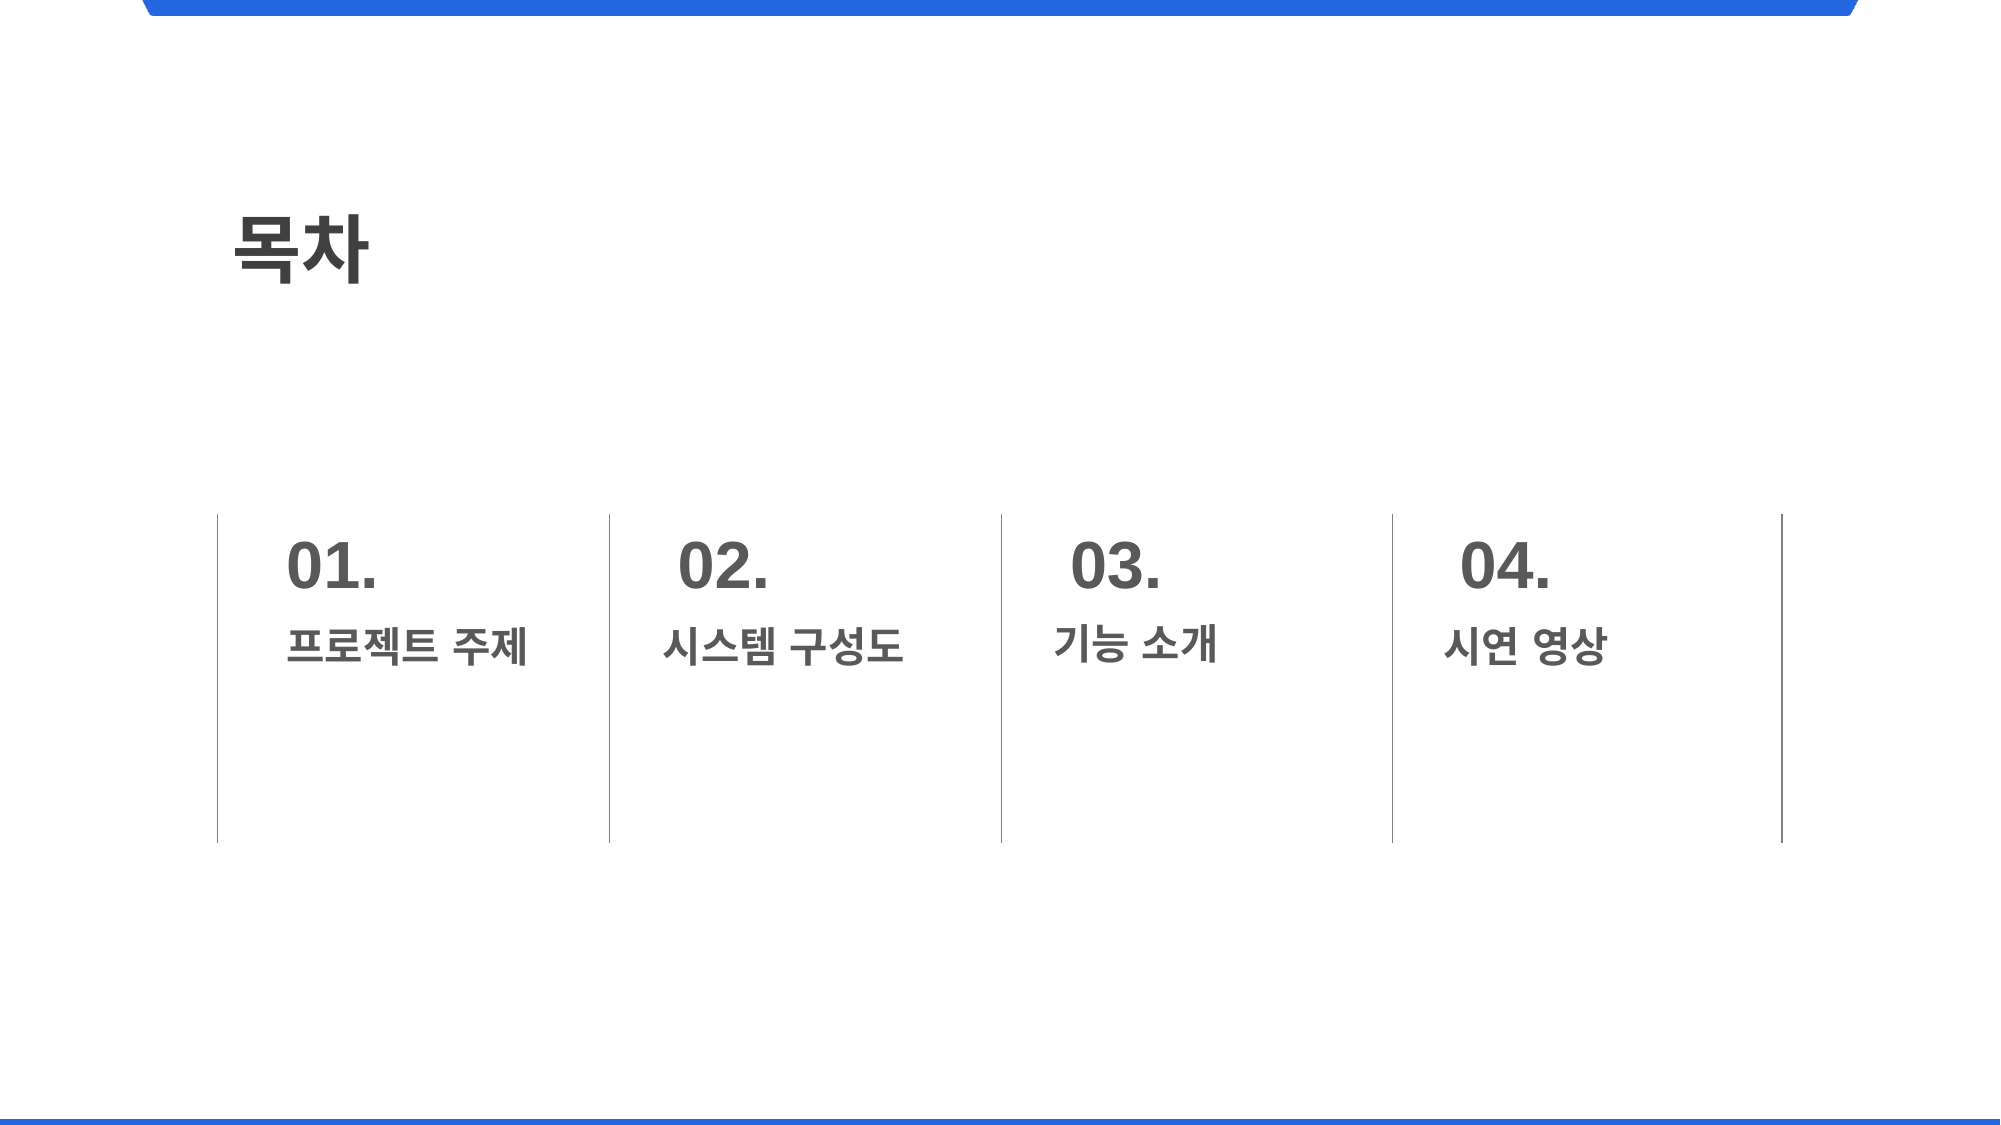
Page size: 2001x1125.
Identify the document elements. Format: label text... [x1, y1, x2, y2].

text_box 02. [663, 514, 964, 610]
text_box 목차 [217, 195, 921, 301]
text_box 03. [1055, 514, 1356, 610]
text_box 기능 소개 [1038, 610, 1390, 676]
text_box 프로젝트 주제 [271, 612, 572, 678]
text_box 01. [271, 514, 572, 610]
picture [141, 0, 1859, 16]
text_box 시스템 구성도 [647, 612, 986, 678]
text_box 04. [1444, 514, 1746, 610]
text_box 시연 영상 [1428, 612, 1730, 678]
